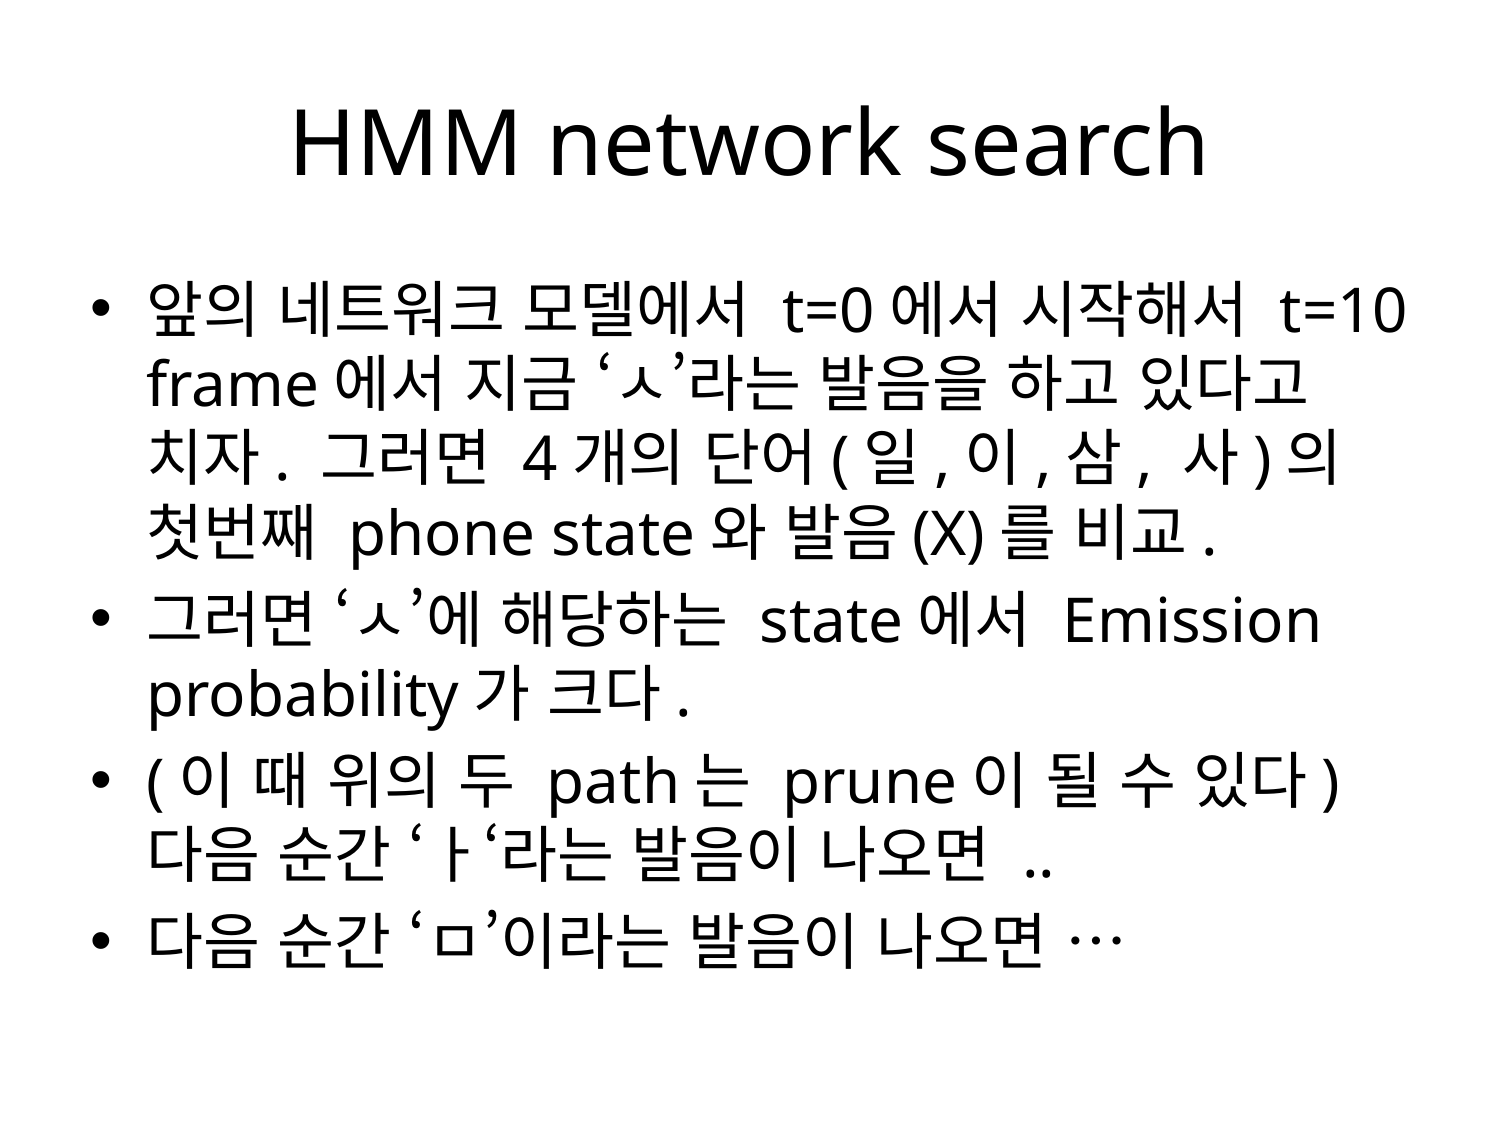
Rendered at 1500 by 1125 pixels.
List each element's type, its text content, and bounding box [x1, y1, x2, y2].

title HMM network search [75, 45, 1425, 233]
list 앞의 네트워크 모델에서 t=0에서 시작해서 t=10 frame에서 지금 ‘ㅅ’라는 발음을 하고 있다고 치자. 그러면 4개의 단어(일,이,삼, 사)의 첫번째 phone state와 발음(X)를 비교. 그러면 ‘ㅅ’에 해당하는 state에서 Emission probability가 크다. (이 때 위의 두 path는 prune이 될 수 있다)다음 순간 ‘ㅏ‘라는 발음이 나오면 .. 다음 순간 ‘ㅁ’이라는 발음이 나오면 … [75, 262, 1425, 1005]
